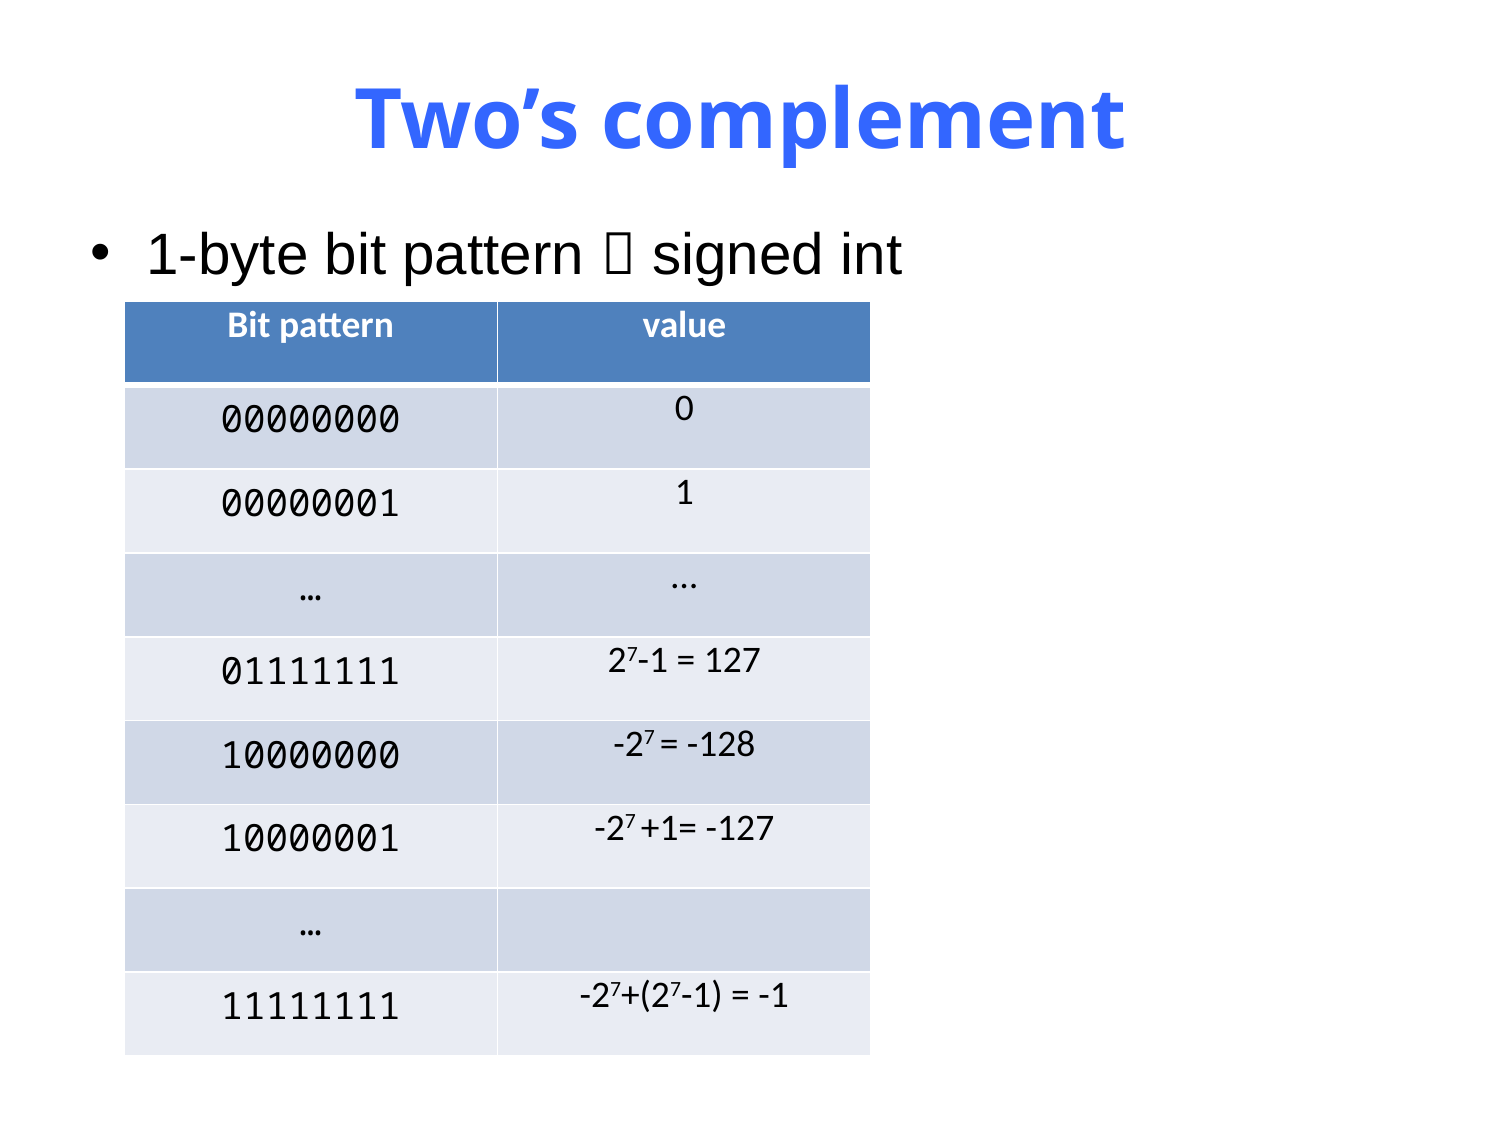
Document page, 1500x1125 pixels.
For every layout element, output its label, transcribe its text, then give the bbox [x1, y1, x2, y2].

table_cell -27 +1= -127 [498, 805, 870, 887]
table_cell 11111111 [125, 973, 497, 1055]
table_cell 0 [498, 388, 870, 468]
table_cell 10000001 [125, 805, 497, 887]
table_cell 27-1 = 127 [498, 638, 870, 720]
table_header value [498, 302, 870, 382]
table_cell 1 [498, 470, 870, 552]
table_header Bit pattern [125, 302, 497, 382]
title Two’s complement [65, 21, 1416, 209]
list 1-byte bit pattern  signed int [75, 208, 1425, 317]
table_cell 00000001 [125, 470, 497, 552]
table_cell [498, 889, 870, 971]
table_cell 01111111 [125, 638, 497, 720]
table_cell … [125, 554, 497, 636]
table_cell 10000000 [125, 721, 497, 804]
table_cell 00000000 [125, 388, 497, 468]
table_cell … [498, 554, 870, 636]
table_cell -27 = -128 [498, 721, 870, 804]
table_cell -27+(27-1) = -1 [498, 973, 870, 1055]
table_cell … [125, 889, 497, 971]
